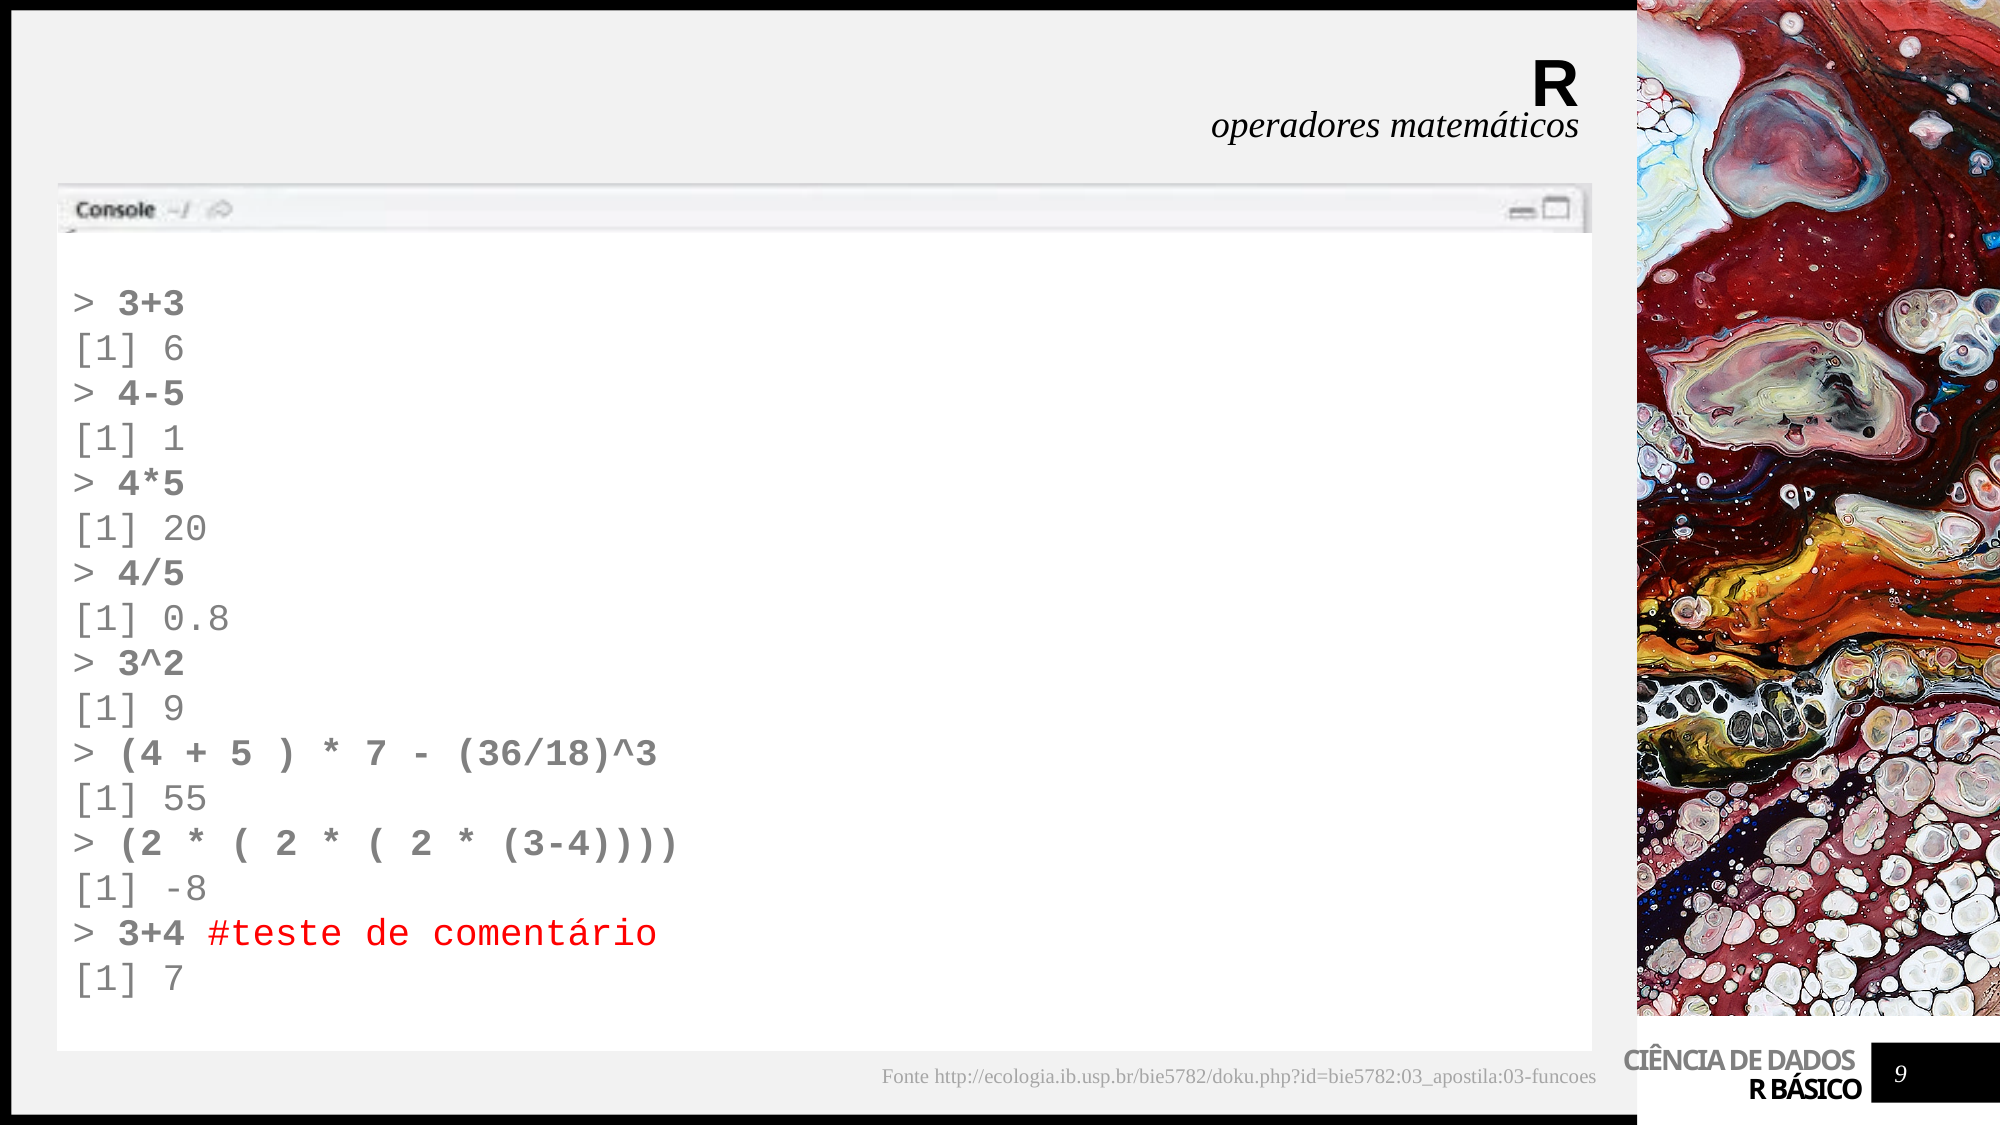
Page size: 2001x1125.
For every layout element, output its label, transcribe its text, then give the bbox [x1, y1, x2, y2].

slide_number 9 [1877, 1050, 1924, 1096]
title R [729, 49, 1580, 104]
picture [1637, 0, 2000, 1016]
text_box > 3+3 [1] 6 > 4-5 [1] 1 > 4*5 [1] 20 > 4/5 [1] 0.8 > 3^2 [1] 9 > (4 + 5 ) * 7 - (36/18)^3 [1] 55 > (2 * ( 2 * ( 2 * (3-4)))) [1] -8 > 3+4 #teste de comentário [1] 7 [57, 233, 1592, 1051]
list operadores matemáticos [729, 104, 1580, 164]
picture [57, 183, 1593, 233]
text_box Fonte http://ecologia.ib.usp.br/bie5782/doku.php?id=bie5782:03_apostila:03-funcoes [867, 1055, 1612, 1096]
